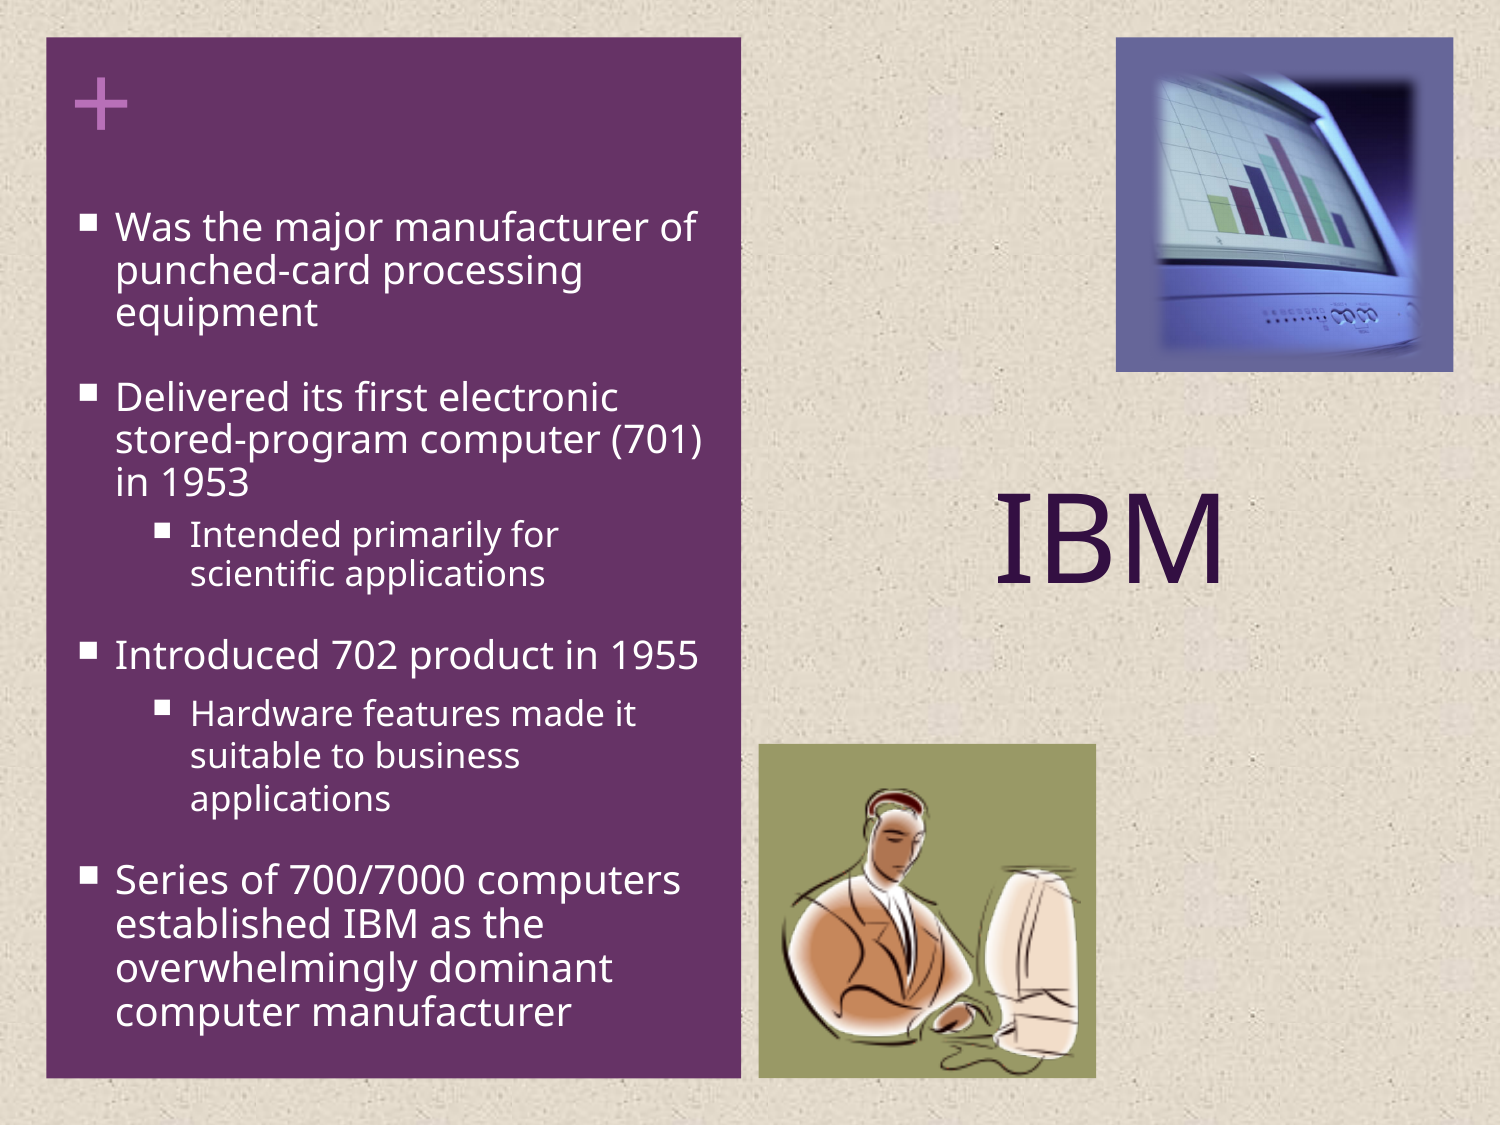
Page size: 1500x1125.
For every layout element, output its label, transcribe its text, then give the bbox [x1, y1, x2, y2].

picture [0, 0, 1500, 1125]
list Was the major manufacturer of punched-card processing equipment Delivered its first electronic stored-program computer (701) in 1953 Intended primarily for scientific applications Introduced 702 product in 1955 Hardware features made it suitable to business applications Series of 700/7000 computers established IBM as the overwhelmingly dominant computer manufacturer [62, 200, 722, 1063]
title IBM [924, 425, 1300, 616]
